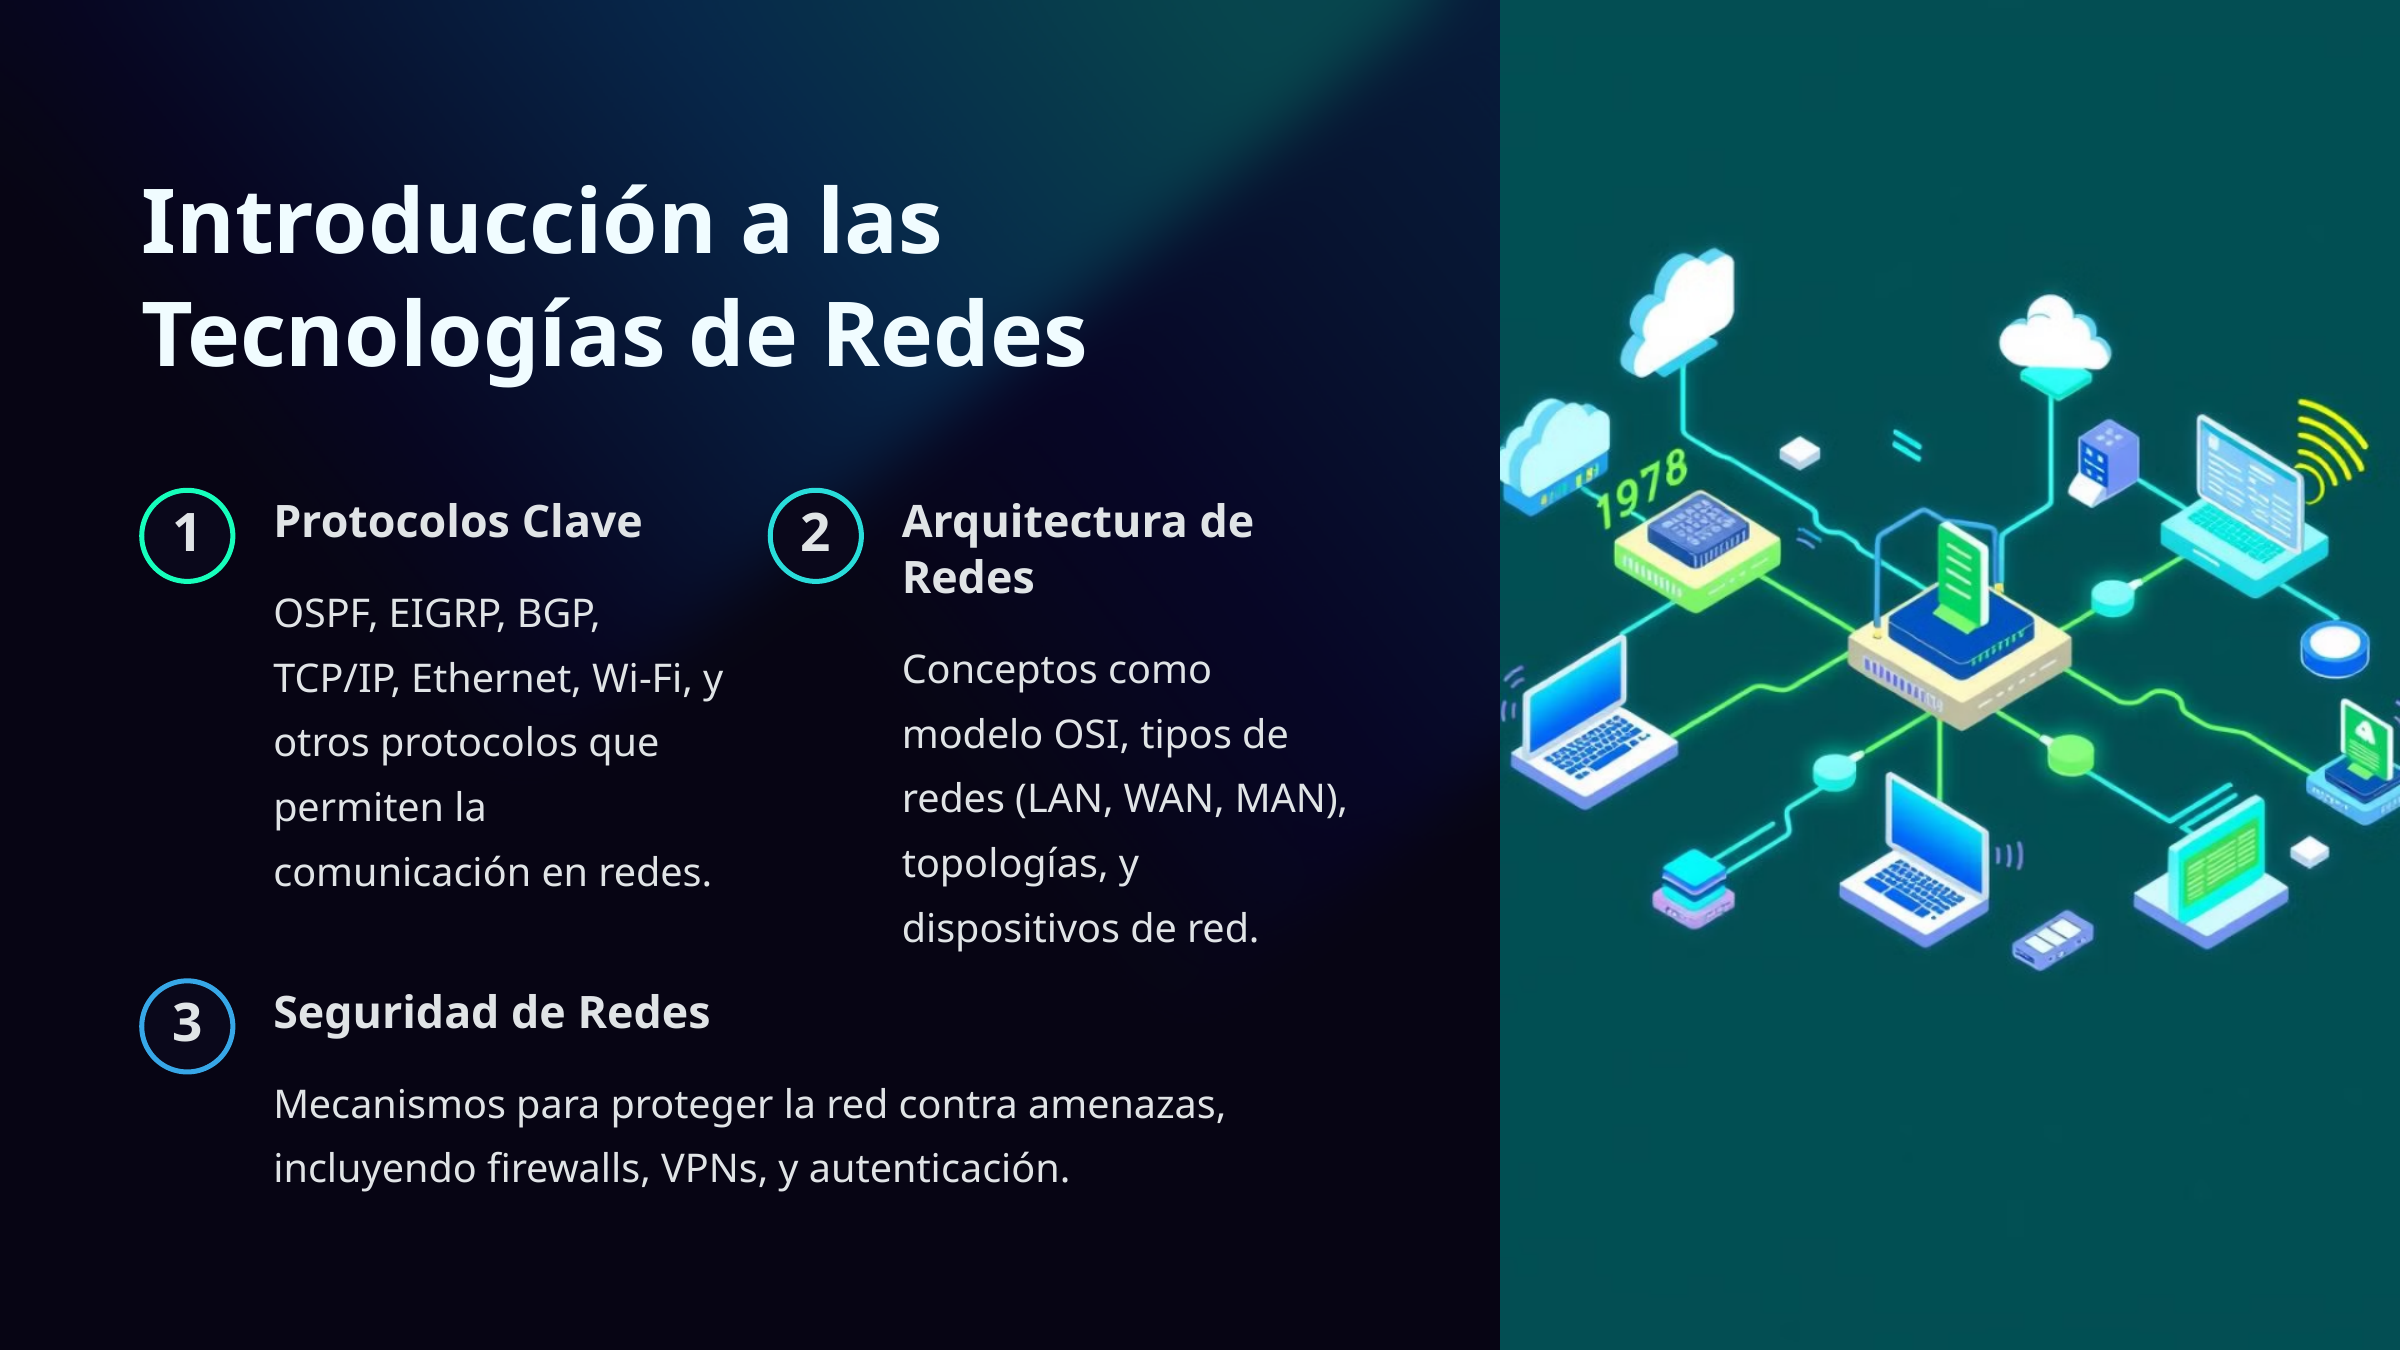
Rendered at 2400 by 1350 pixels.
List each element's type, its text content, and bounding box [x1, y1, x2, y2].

text_box Conceptos como modelo OSI, tipos de redes (LAN, WAN, MAN), topologías, y dispositivos de red. [901, 627, 1359, 887]
text_box Arquitectura de Redes [901, 490, 1359, 603]
text_box Mecanismos para proteger la red contra amenazas, incluyendo firewalls, VPNs, y autenticación. [273, 1061, 1359, 1191]
text_box 1 [175, 508, 199, 563]
text_box 3 [171, 999, 204, 1054]
text_box [141, 490, 233, 582]
text_box OSPF, EIGRP, BGP, TCP/IP, Ethernet, Wi-Fi, y otros protocolos que permiten la comunicación en redes. [273, 570, 730, 895]
text_box Protocolos Clave [273, 490, 724, 547]
text_box Seguridad de Redes [273, 980, 724, 1038]
text_box Introducción a las Tecnologías de Redes [141, 158, 1359, 384]
text_box [770, 490, 862, 582]
picture [1499, 0, 2400, 1350]
text_box [141, 980, 233, 1072]
text_box 2 [800, 508, 831, 563]
